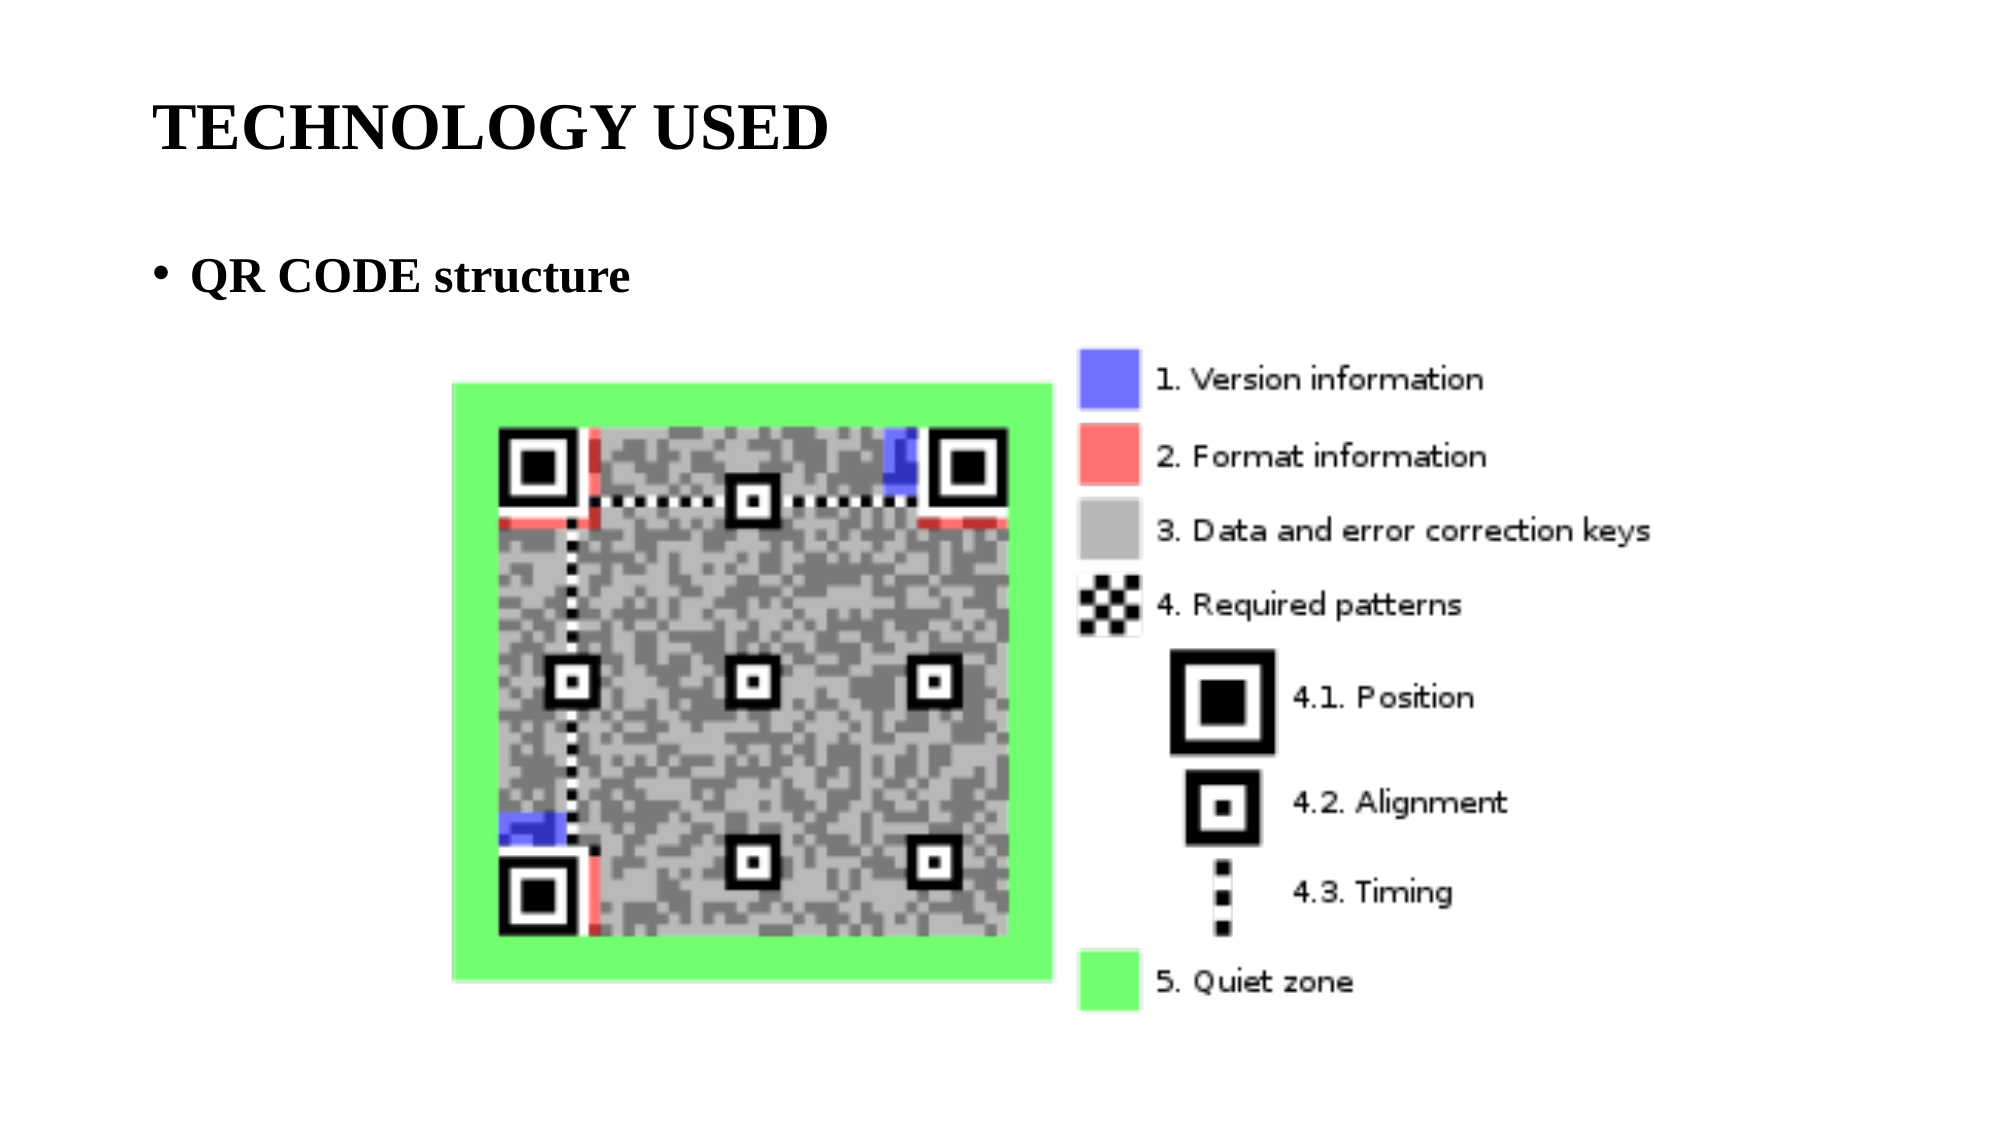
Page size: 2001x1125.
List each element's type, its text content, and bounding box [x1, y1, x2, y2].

list QR CODE structure [137, 204, 1863, 1066]
picture [432, 335, 1669, 1027]
title TECHNOLOGY USED [137, 53, 1863, 203]
